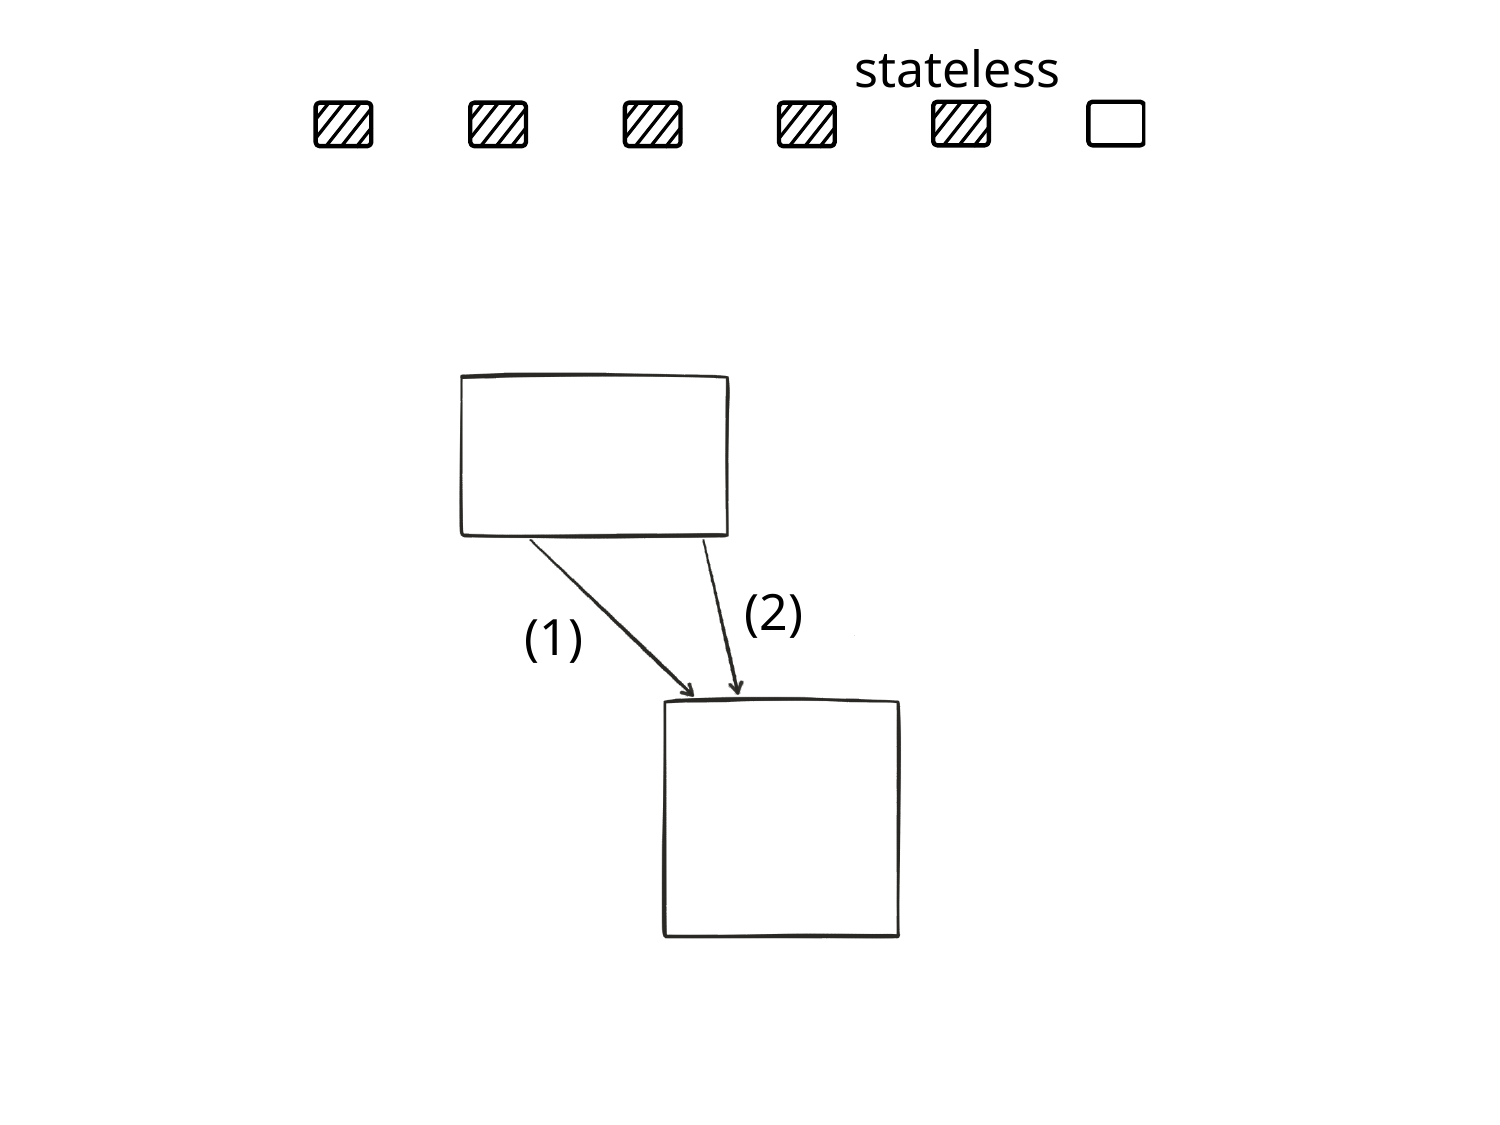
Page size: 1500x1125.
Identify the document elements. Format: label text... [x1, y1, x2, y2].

picture [312, 99, 374, 149]
picture [264, 306, 1176, 990]
picture [1084, 97, 1146, 148]
picture [776, 99, 838, 149]
picture [621, 99, 683, 149]
picture [930, 98, 992, 149]
picture [467, 99, 529, 149]
text_box stateless [839, 29, 1076, 105]
